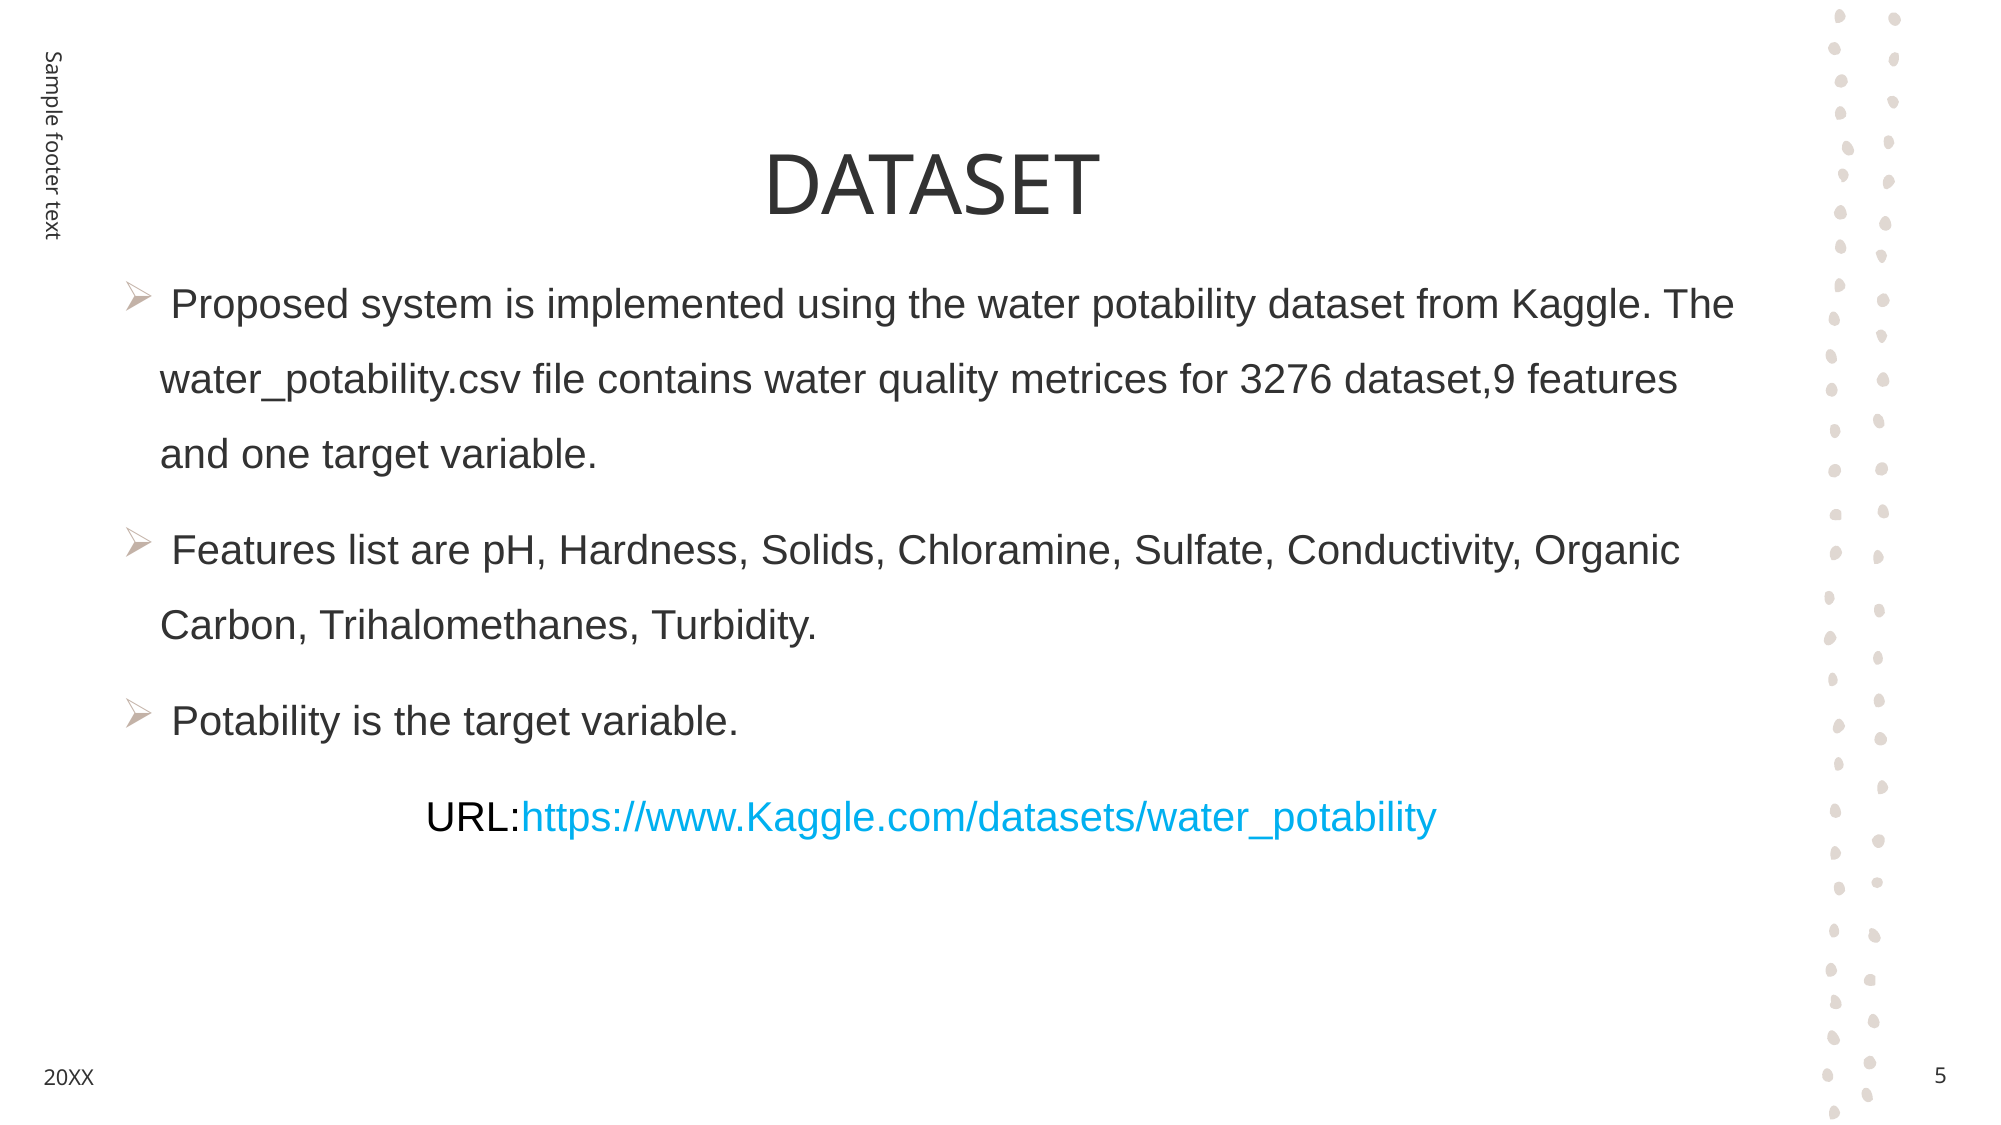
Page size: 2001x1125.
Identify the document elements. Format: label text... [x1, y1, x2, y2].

slide_number 5 [1879, 1046, 1962, 1107]
footer Sample footer text [19, 36, 88, 719]
slide_number 20XX [28, 1046, 496, 1107]
list DATASET Proposed system is implemented using the water potability dataset from Kaggle. The water_potability.csv file contains water quality metrices for 3276 dataset,9 features and one target variable. Features list are pH, Hardness, Solids, Chloramine, Sulfate, Conductivity, Organic Carbon, Trihalomethanes, Turbidity. Potability is the target variable. URL:https://www.Kaggle.com/datasets/water_potability [107, 73, 1756, 949]
